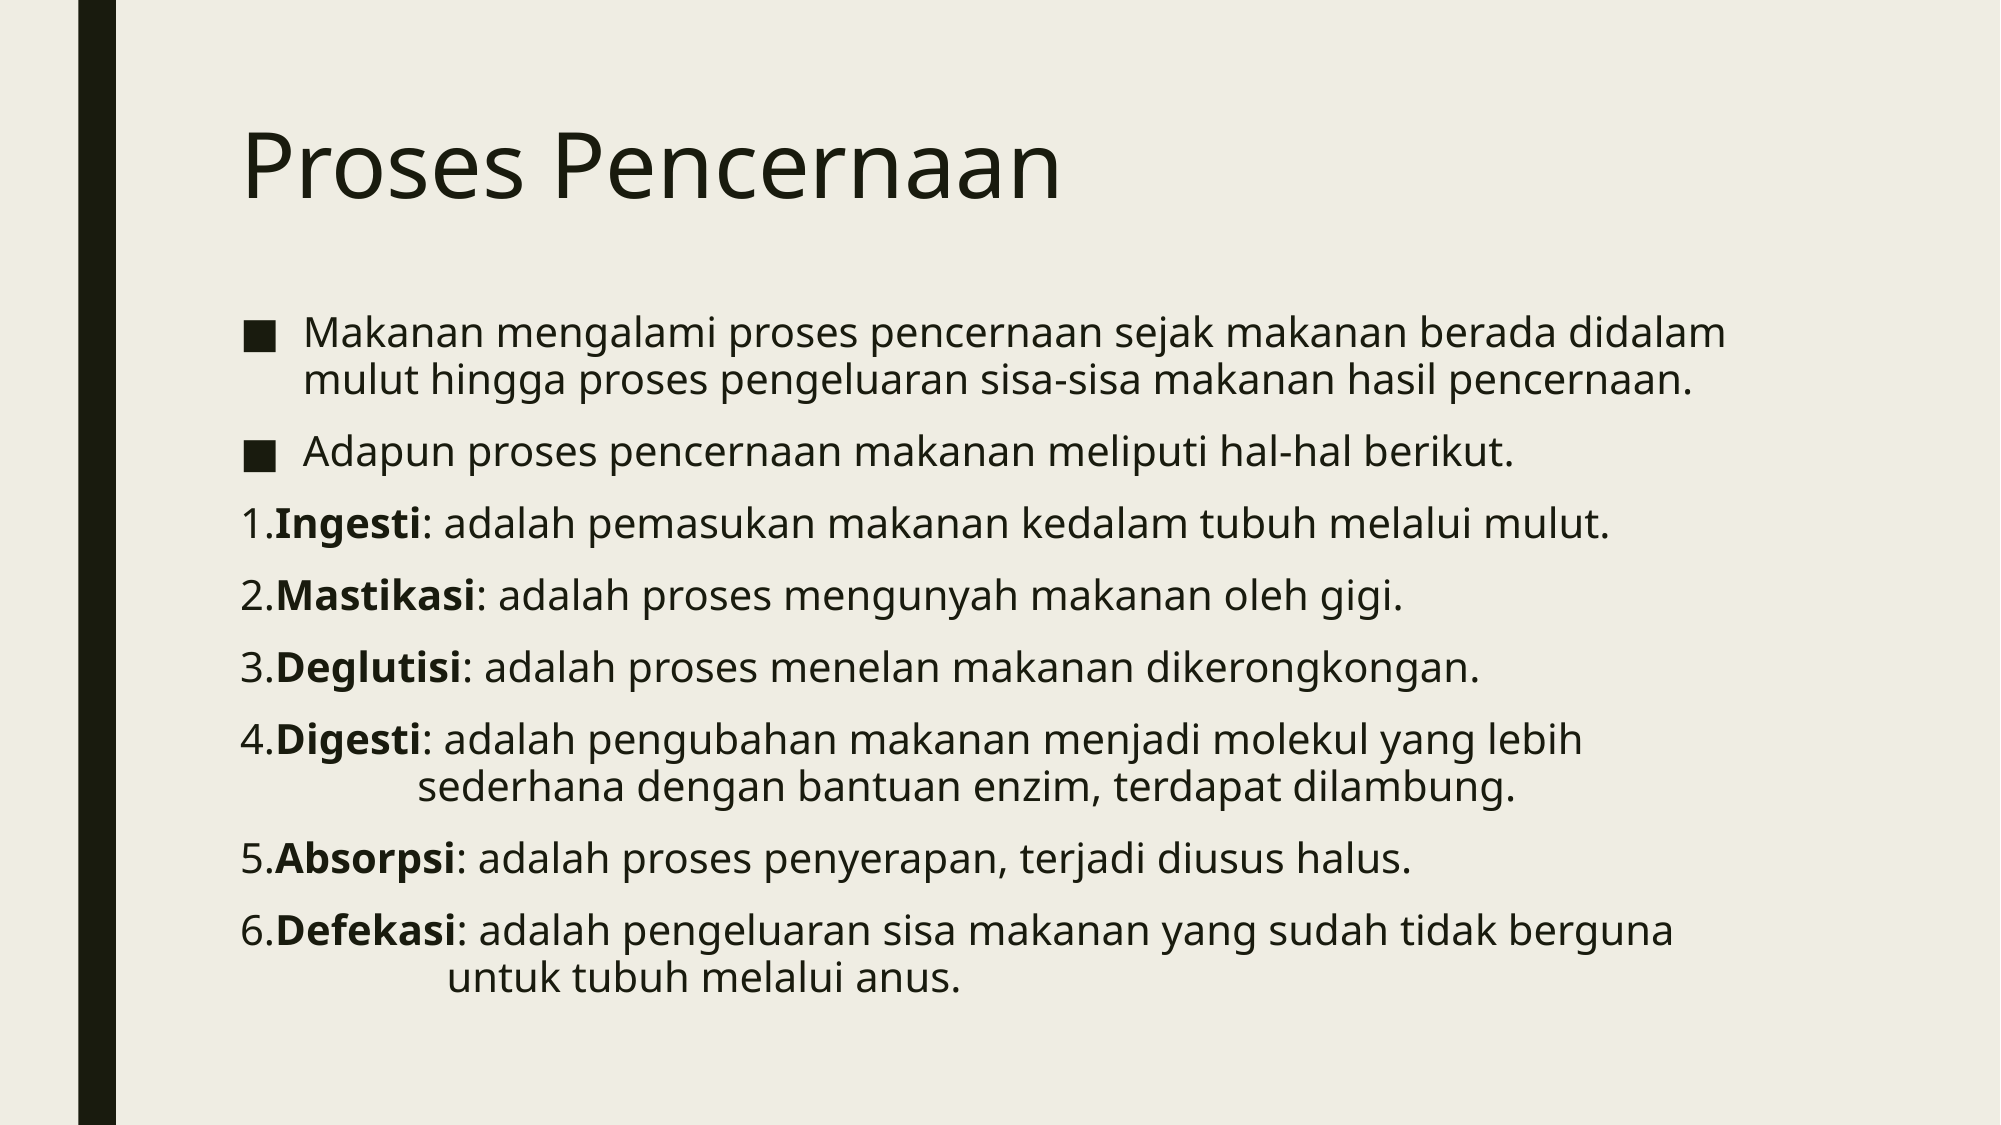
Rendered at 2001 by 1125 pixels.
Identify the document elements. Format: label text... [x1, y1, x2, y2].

title Proses Pencernaan [225, 112, 1800, 239]
list Makanan mengalami proses pencernaan sejak makanan berada didalam mulut hingga proses pengeluaran sisa-sisa makanan hasil pencernaan. Adapun proses pencernaan makanan meliputi hal-hal berikut. 1.Ingesti: adalah pemasukan makanan kedalam tubuh melalui mulut. 2.Mastikasi: adalah proses mengunyah makanan oleh gigi. 3.Deglutisi: adalah proses menelan makanan dikerongkongan. 4.Digesti: adalah pengubahan makanan menjadi molekul yang lebih sederhana dengan bantuan enzim, terdapat dilambung. 5.Absorpsi: adalah proses penyerapan, terjadi diusus halus. 6.Defekasi: adalah pengeluaran sisa makanan yang sudah tidak berguna untuk tubuh melalui anus. [225, 302, 1800, 1027]
